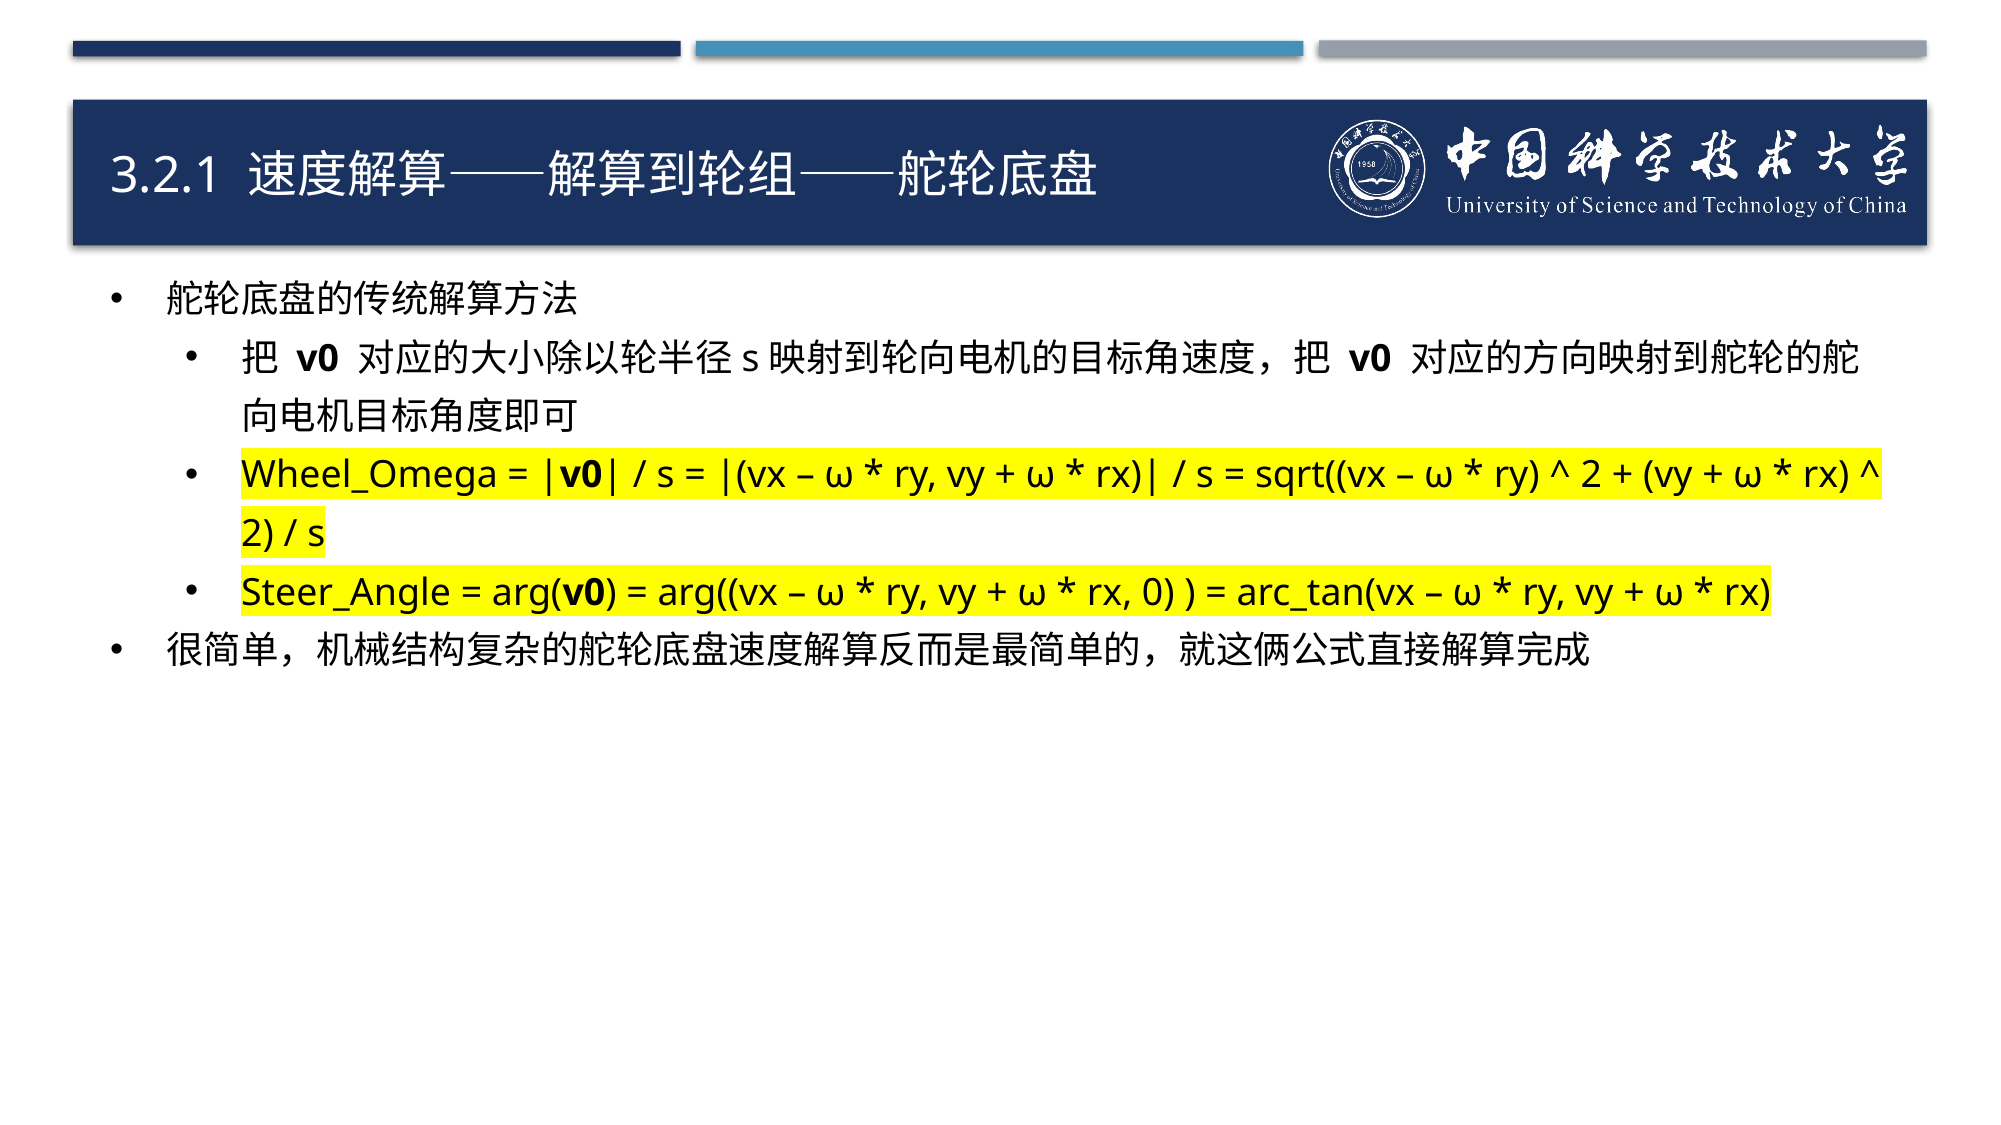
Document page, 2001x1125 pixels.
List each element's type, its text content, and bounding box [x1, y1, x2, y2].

title 3.2.1 速度解算——解算到轮组——舵轮底盘 [95, 91, 1905, 254]
text_box 舵轮底盘的传统解算方法 把 v0 对应的大小除以轮半径s映射到轮向电机的目标角速度，把 v0 对应的方向映射到舵轮的舵向电机目标角度即可 Wheel_Omega = |v0| / s = |(vx – ω * ry, vy + ω * rx)| / s = sqrt((vx – ω * ry) ^ 2 + (vy + ω * rx) ^ 2) / s Steer_Angle = arg(v0) = arg((vx – ω * ry, vy + ω * rx, 0) ) = arc_tan(vx – ω * ry, vy + ω * rx) 很简单，机械结构复杂的舵轮底盘速度解算反而是最简单的，就这俩公式直接解算完成 [95, 254, 1905, 679]
picture [1905, 117, 1916, 221]
